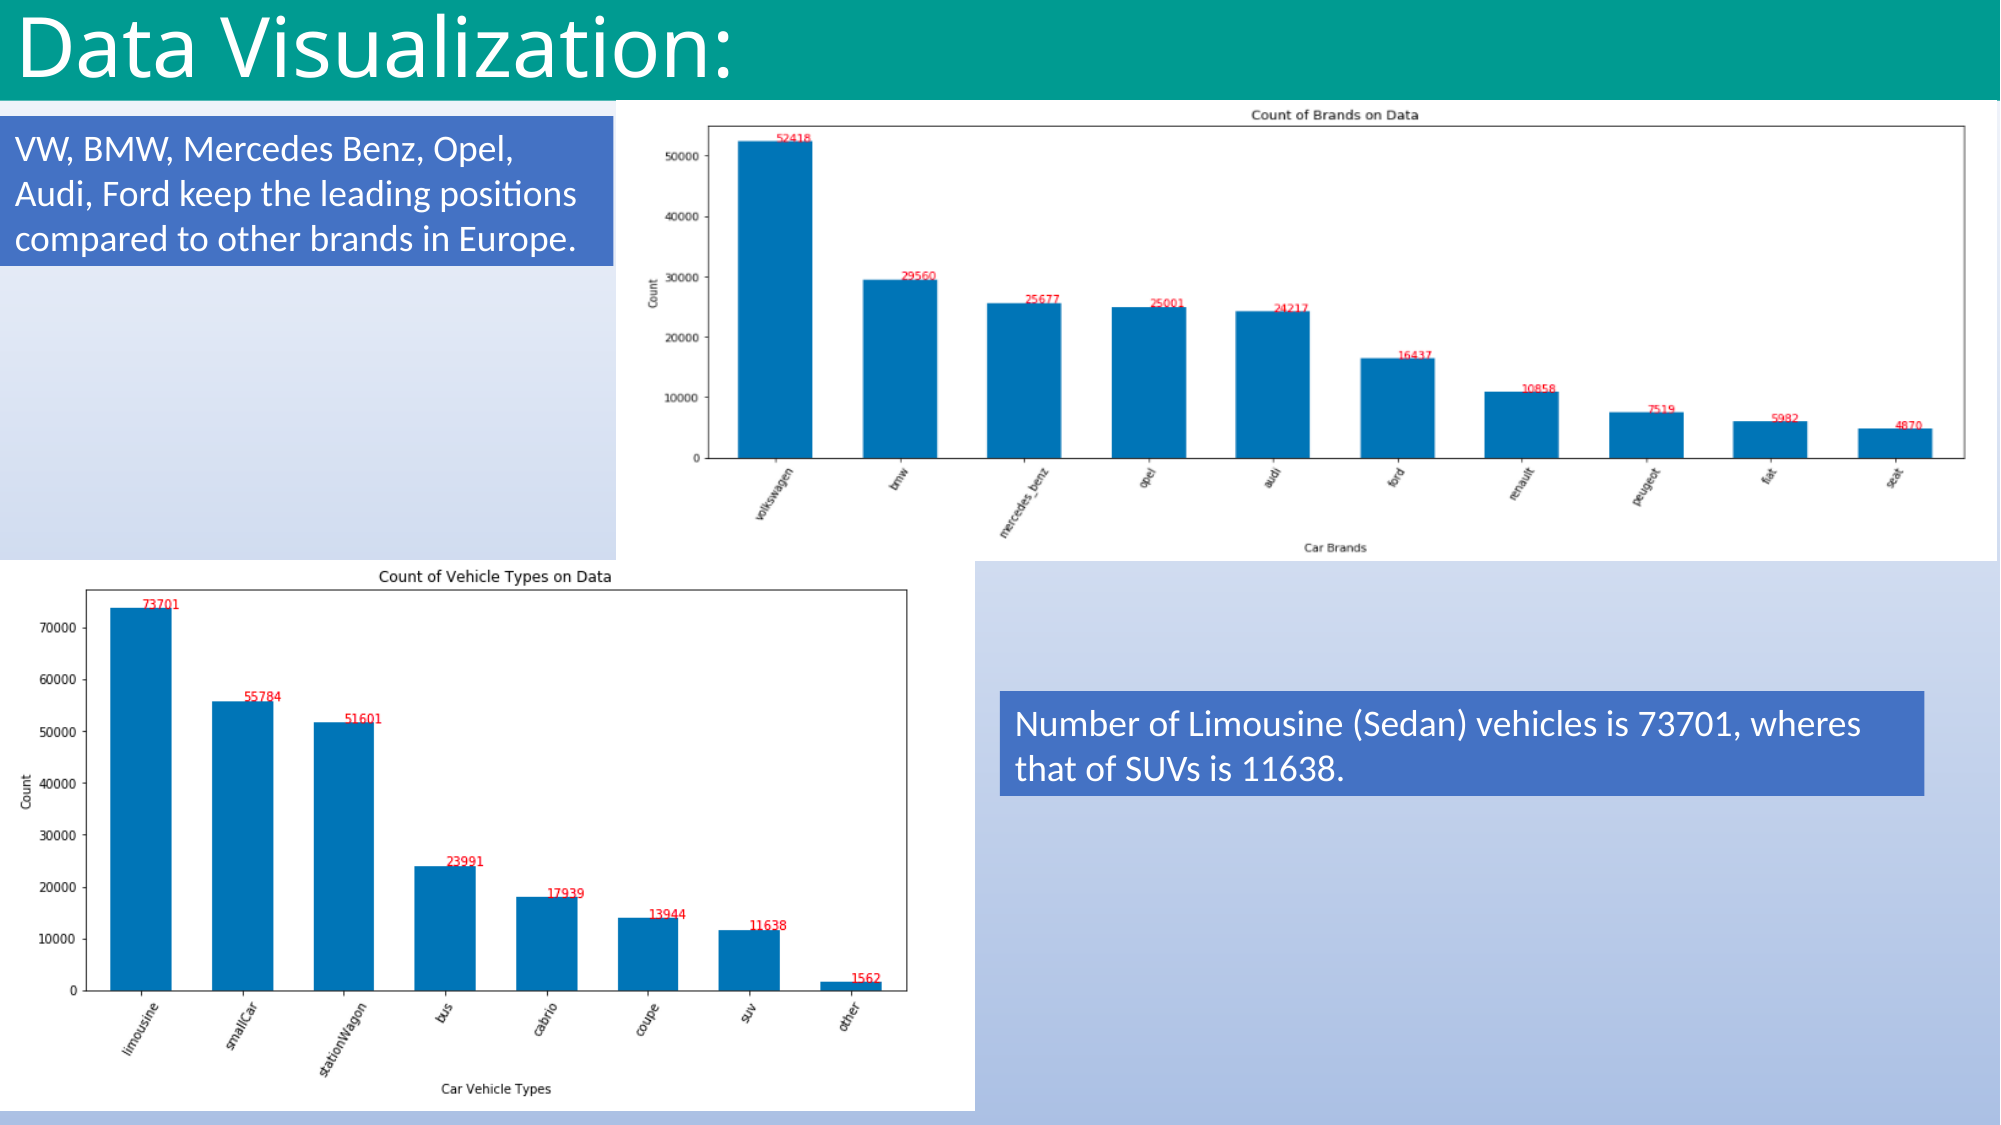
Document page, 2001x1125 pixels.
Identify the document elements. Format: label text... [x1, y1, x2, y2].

picture [0, 100, 1997, 1111]
text_box VW, BMW, Mercedes Benz, Opel, Audi, Ford keep the leading positions compared to other brands in Europe. [0, 116, 614, 266]
title Data Visualization: [0, 0, 2000, 101]
text_box Number of Limousine (Sedan) vehicles is 73701, wheres that of SUVs is 11638. [999, 691, 1925, 796]
